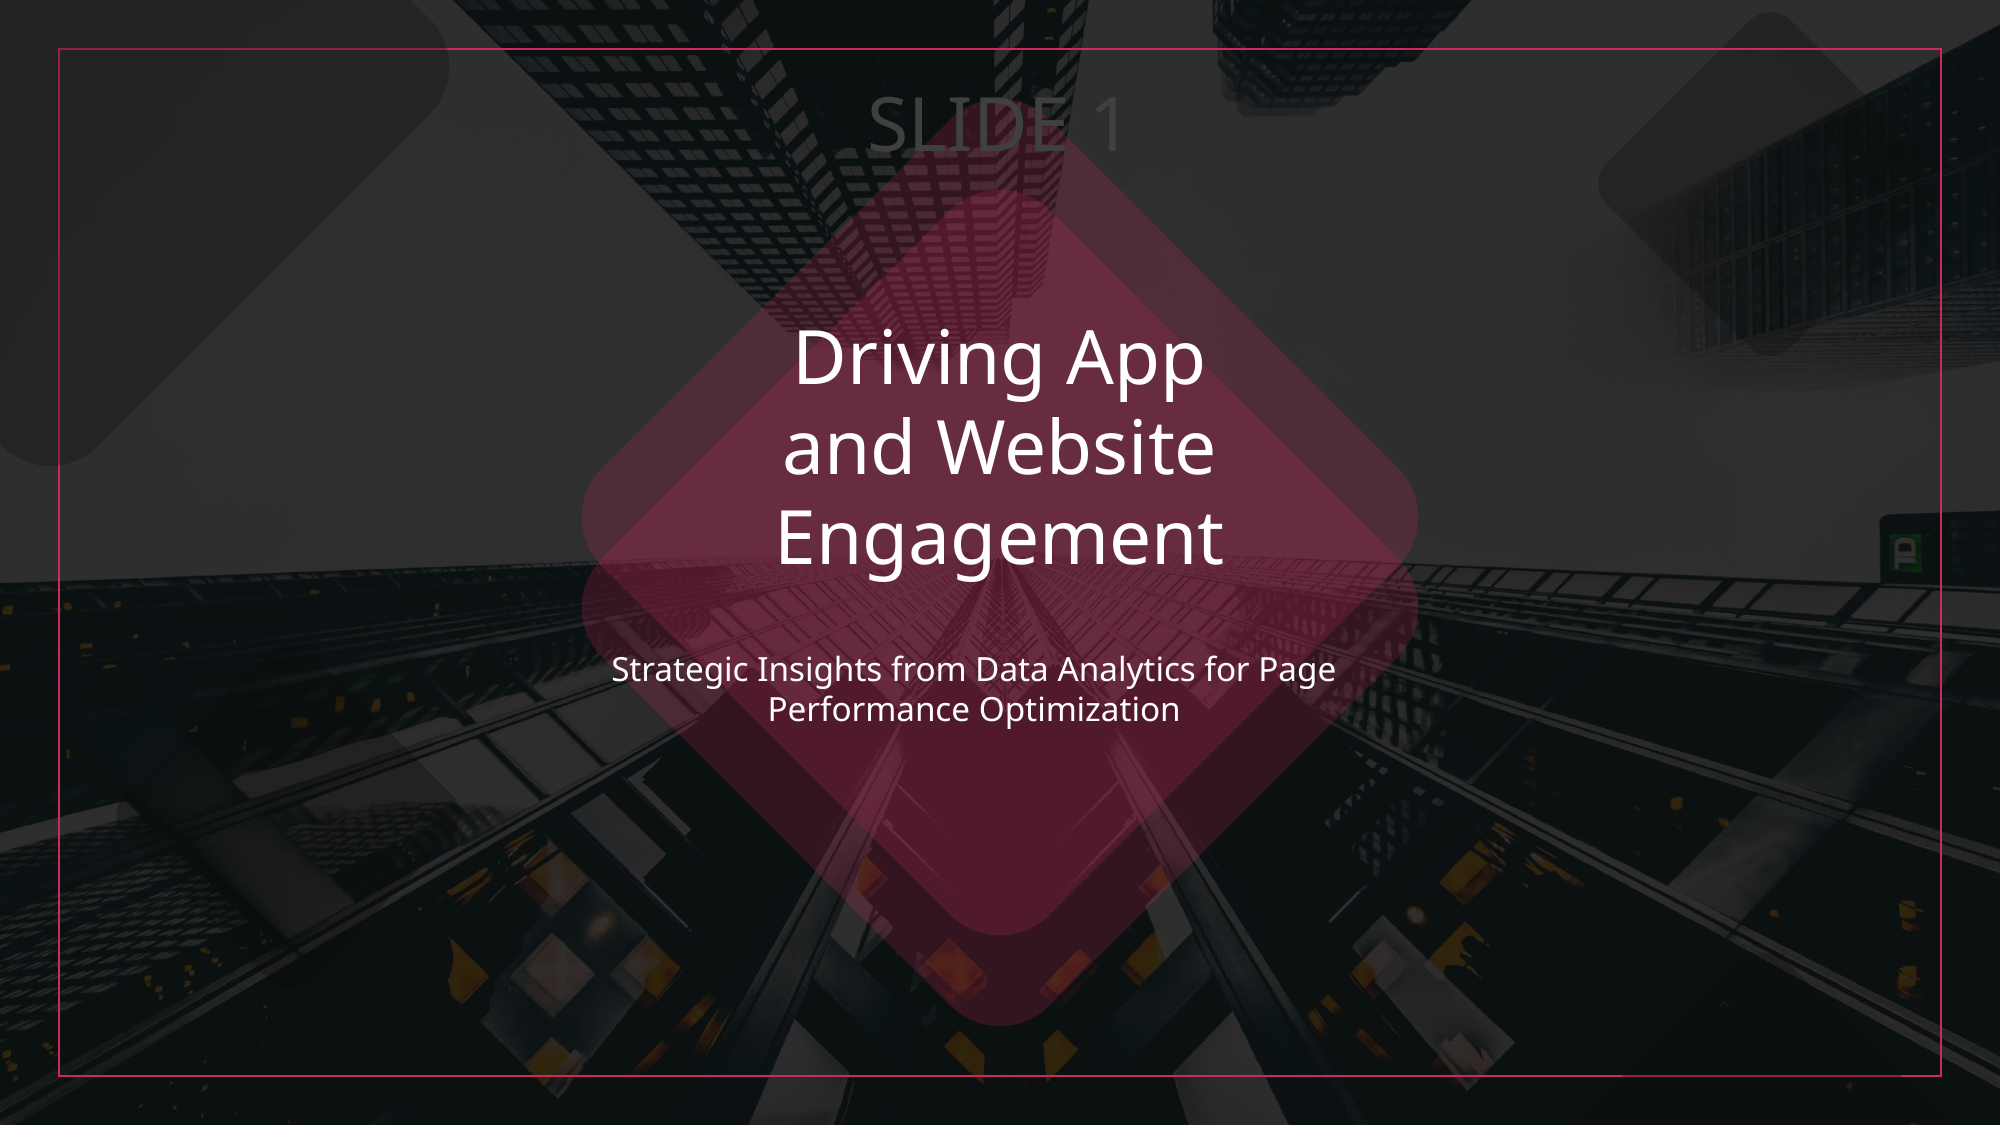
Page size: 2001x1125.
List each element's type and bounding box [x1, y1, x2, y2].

picture [0, 0, 2000, 1125]
text_box [683, 200, 1317, 925]
